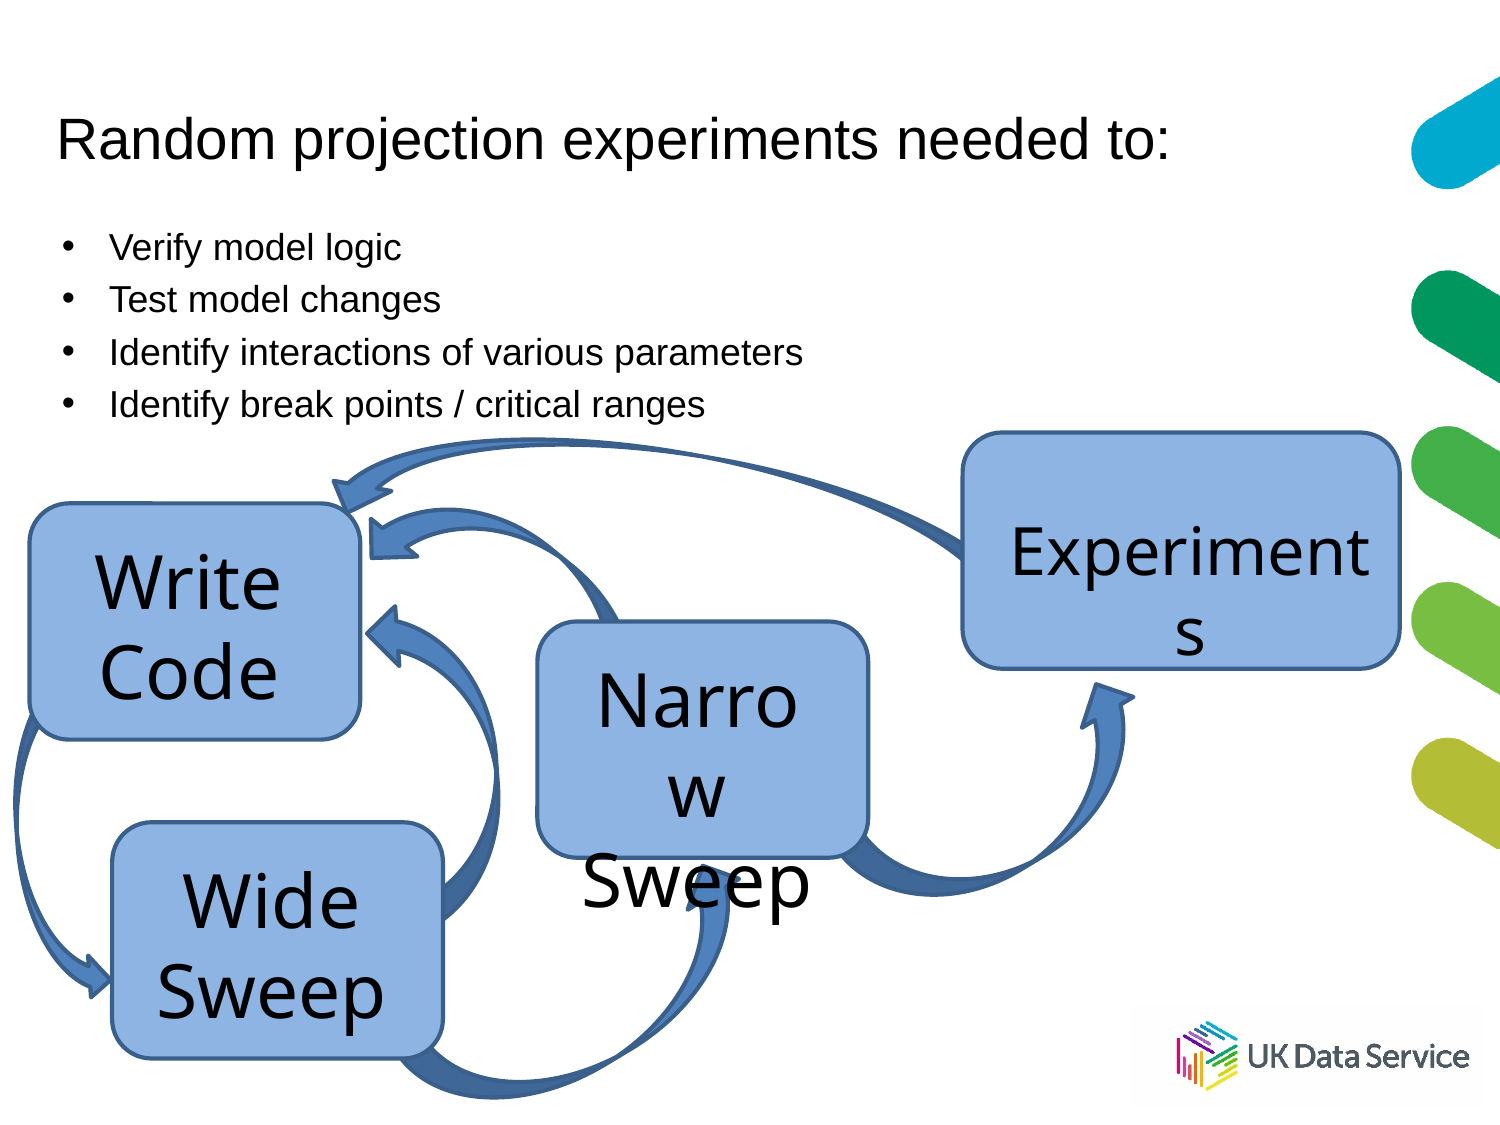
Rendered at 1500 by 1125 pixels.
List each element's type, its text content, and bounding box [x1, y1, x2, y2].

text_box [27, 501, 363, 742]
text_box [841, 682, 1136, 897]
text_box Narrow Sweep [561, 645, 833, 930]
text_box Wide Sweep [135, 845, 408, 1041]
list Verify model logic Test model changes Identify interactions of various parameters Identify break points / critical ranges [46, 215, 1397, 1059]
text_box [368, 507, 619, 619]
text_box [535, 619, 871, 860]
text_box [364, 604, 501, 920]
text_box [13, 715, 110, 1000]
title Random projection experiments needed to: [41, 42, 1392, 231]
text_box [960, 430, 1402, 669]
picture [1411, 0, 1500, 849]
picture [1131, 1004, 1484, 1108]
text_box Experiments [989, 501, 1392, 677]
text_box Write Code [53, 527, 325, 722]
text_box [400, 930, 728, 1100]
text_box [109, 820, 446, 1061]
